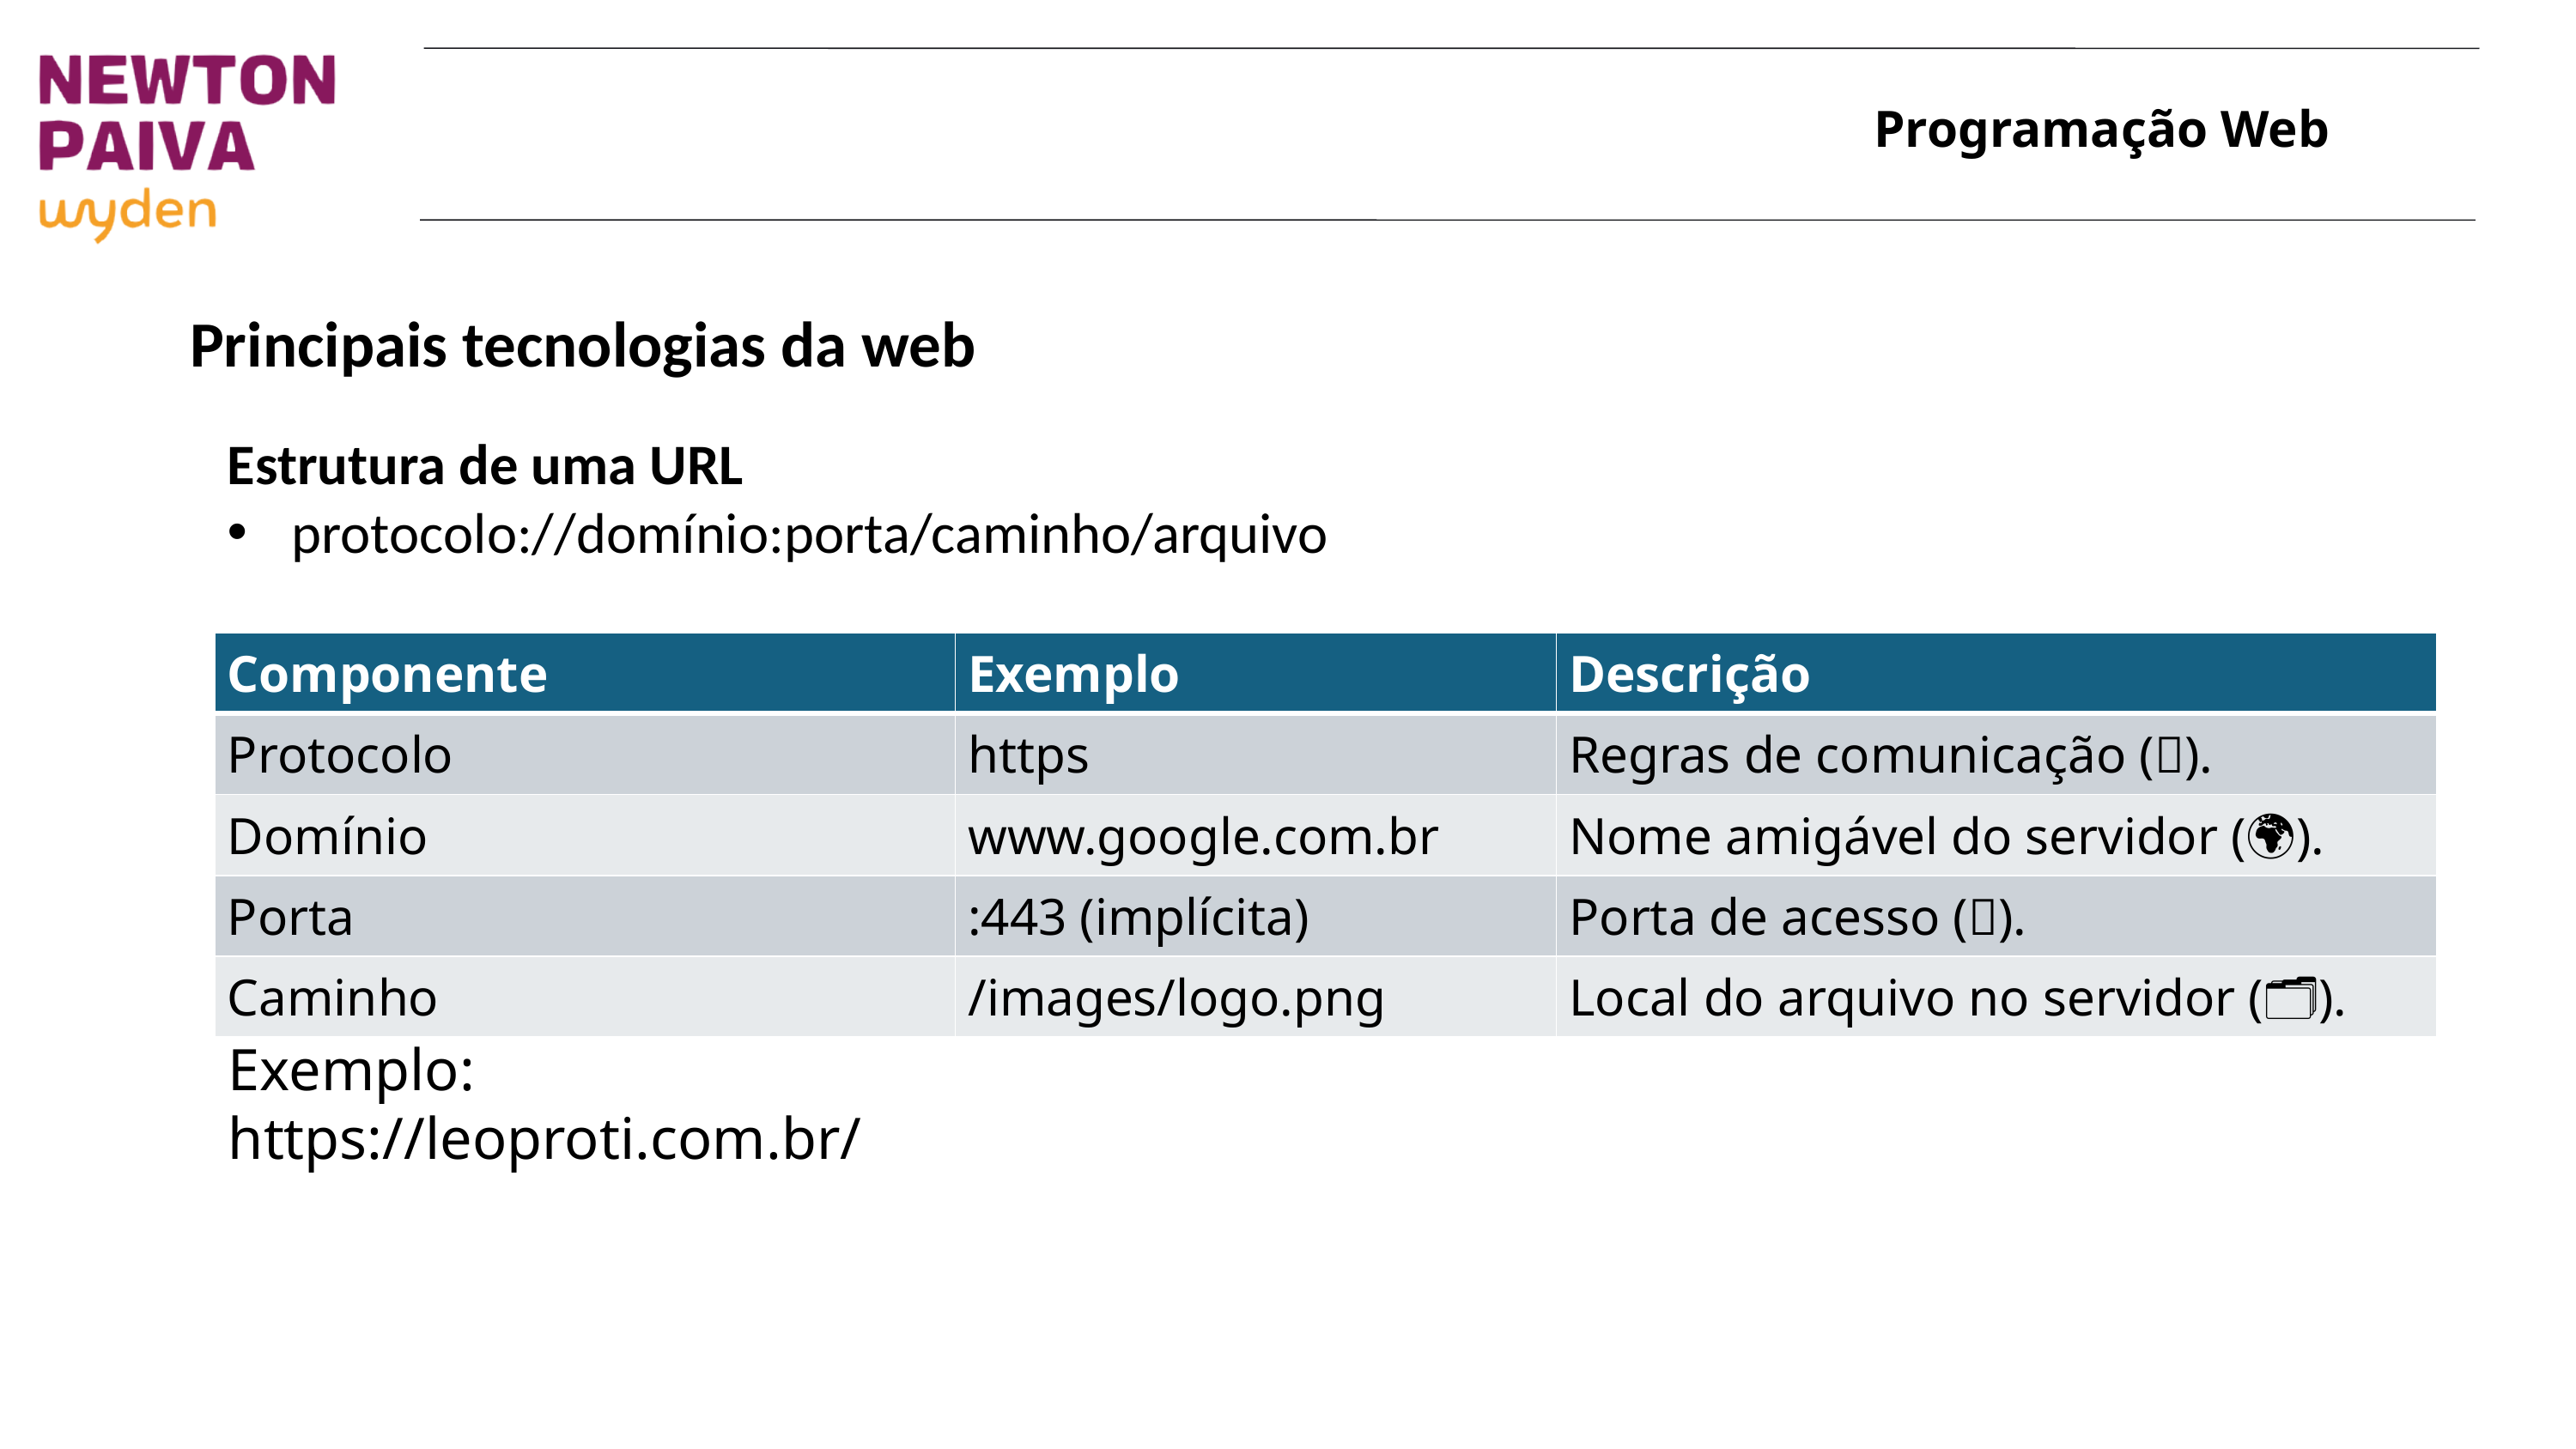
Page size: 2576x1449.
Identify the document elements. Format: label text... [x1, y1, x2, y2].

text_box Estrutura de uma URL protocolo://domínio:porta/caminho/arquivo [214, 421, 1503, 572]
table_cell :443 (implícita) [956, 876, 1556, 955]
table_cell Local do arquivo no servidor (🗂️). [1557, 957, 2436, 1036]
title Principais tecnologias da web [177, 304, 2398, 421]
table_cell Protocolo [216, 716, 955, 794]
table_cell Porta [216, 876, 955, 955]
table_cell www.google.com.br [956, 795, 1556, 875]
table_header Exemplo [956, 634, 1556, 711]
table_cell Regras de comunicação (🔐). [1557, 716, 2436, 794]
table_cell Caminho [216, 957, 955, 1027]
table_header Componente [216, 634, 955, 711]
table_cell https [956, 716, 1556, 794]
picture [0, 0, 368, 276]
table_cell Nome amigável do servidor (🌍). [1557, 795, 2436, 875]
table_header Descrição [1557, 634, 2436, 711]
text_box Exemplo: https://leoproti.com.br/ [216, 1027, 1504, 1315]
table_cell Domínio [216, 795, 955, 875]
table_cell /images/logo.png [956, 957, 1556, 1036]
table_cell Porta de acesso (🚪). [1557, 876, 2436, 955]
